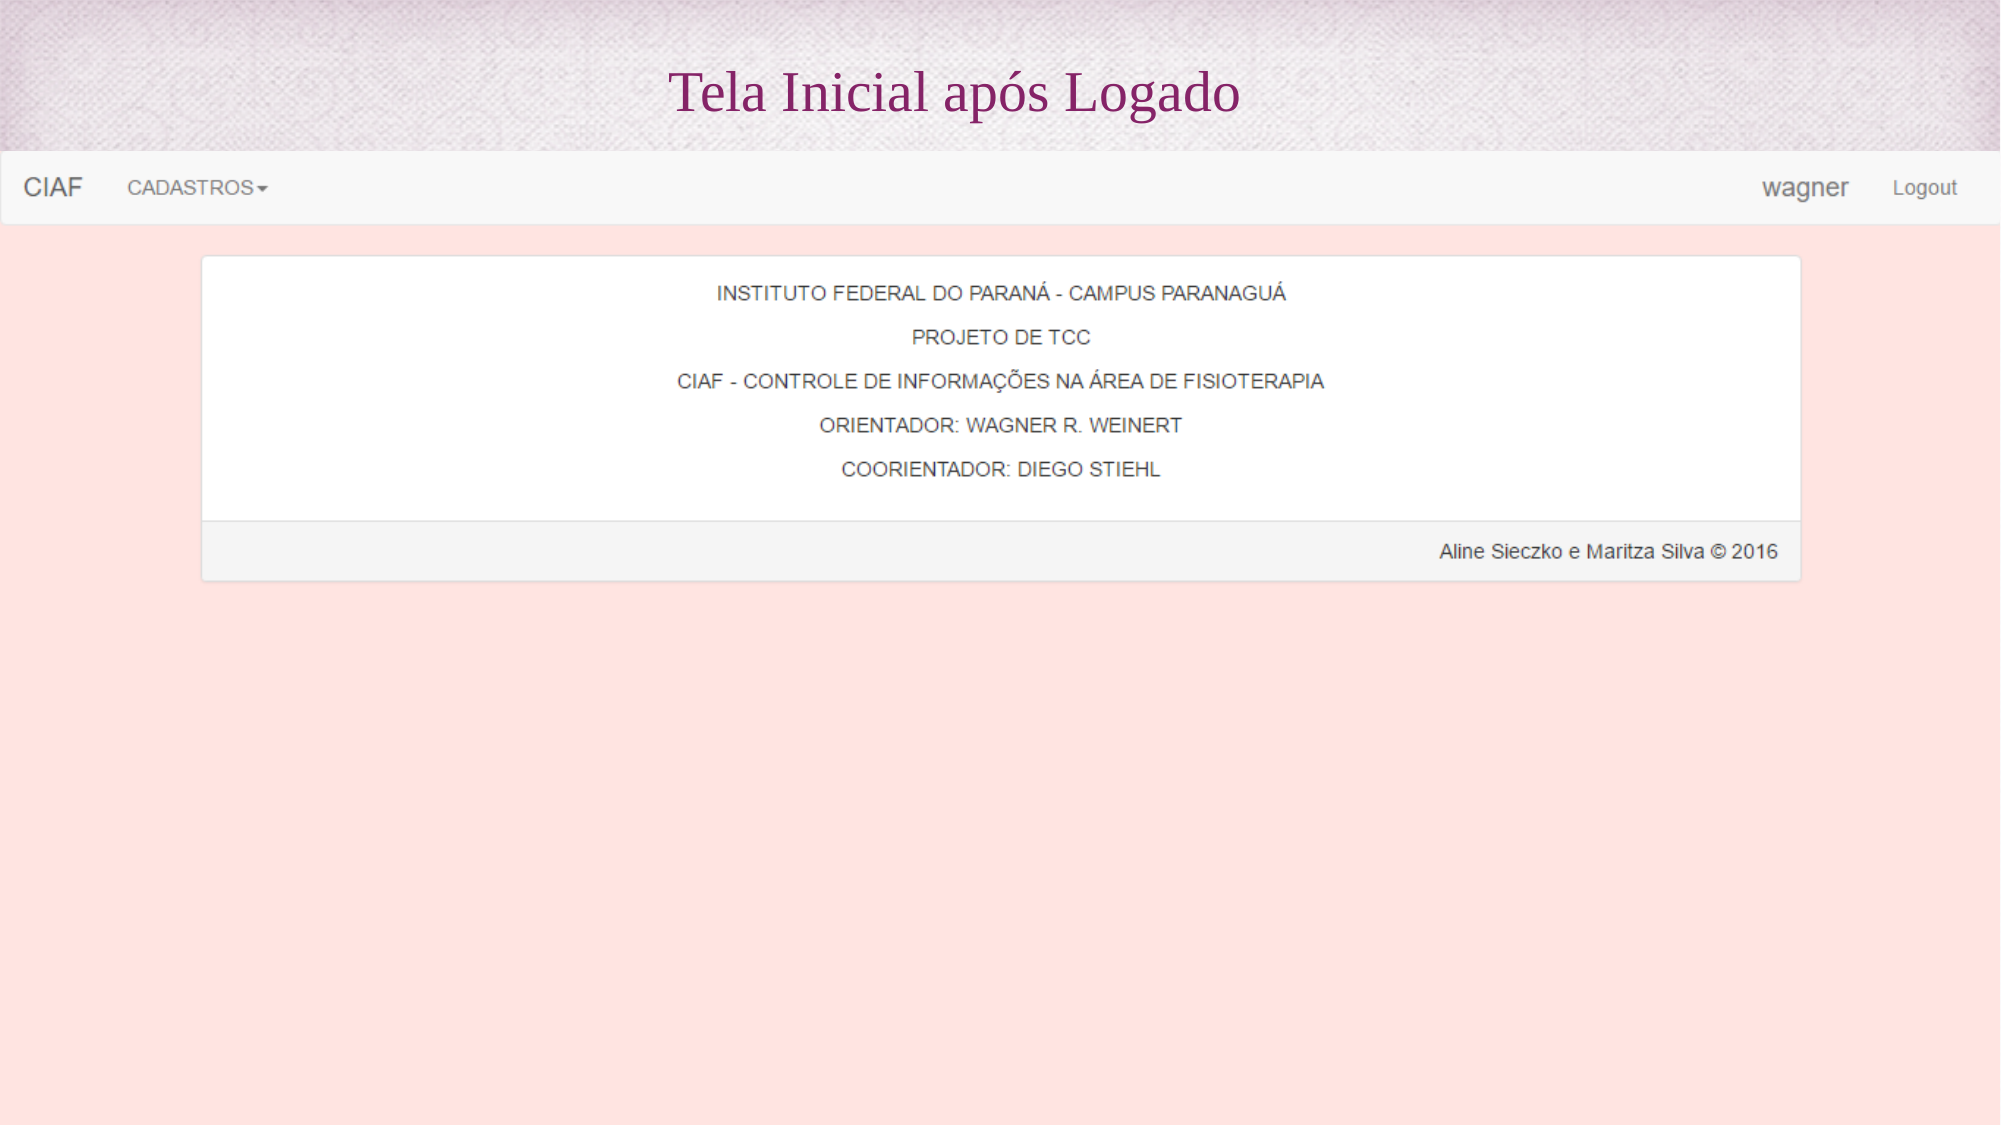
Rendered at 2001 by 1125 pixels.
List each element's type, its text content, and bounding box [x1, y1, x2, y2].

title Tela Inicial após Logado [653, 19, 1349, 131]
picture [0, 0, 2001, 1125]
